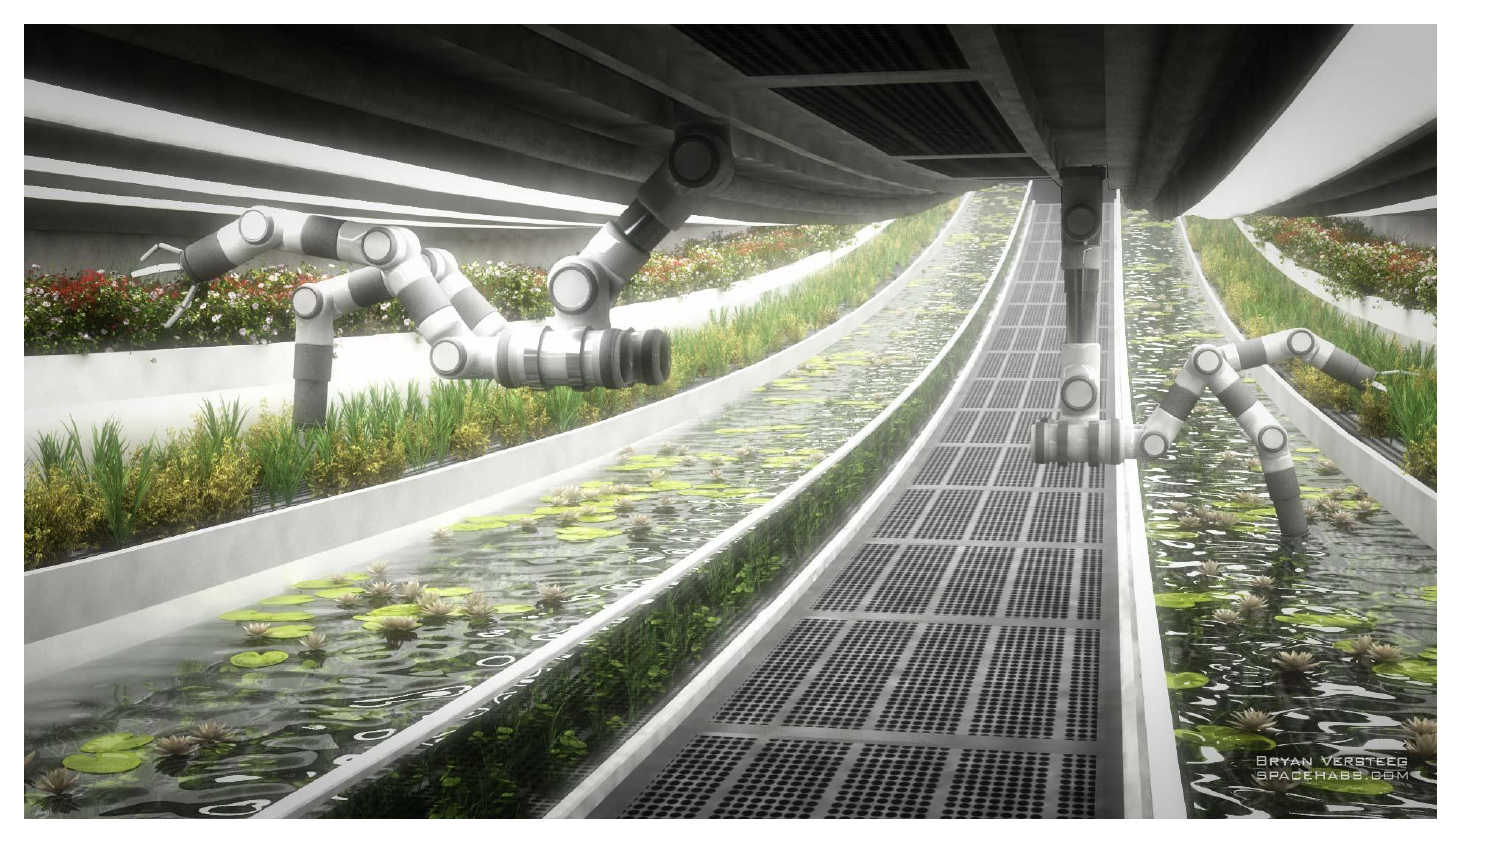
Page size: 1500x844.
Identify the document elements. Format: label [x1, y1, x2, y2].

picture [24, 24, 1437, 819]
